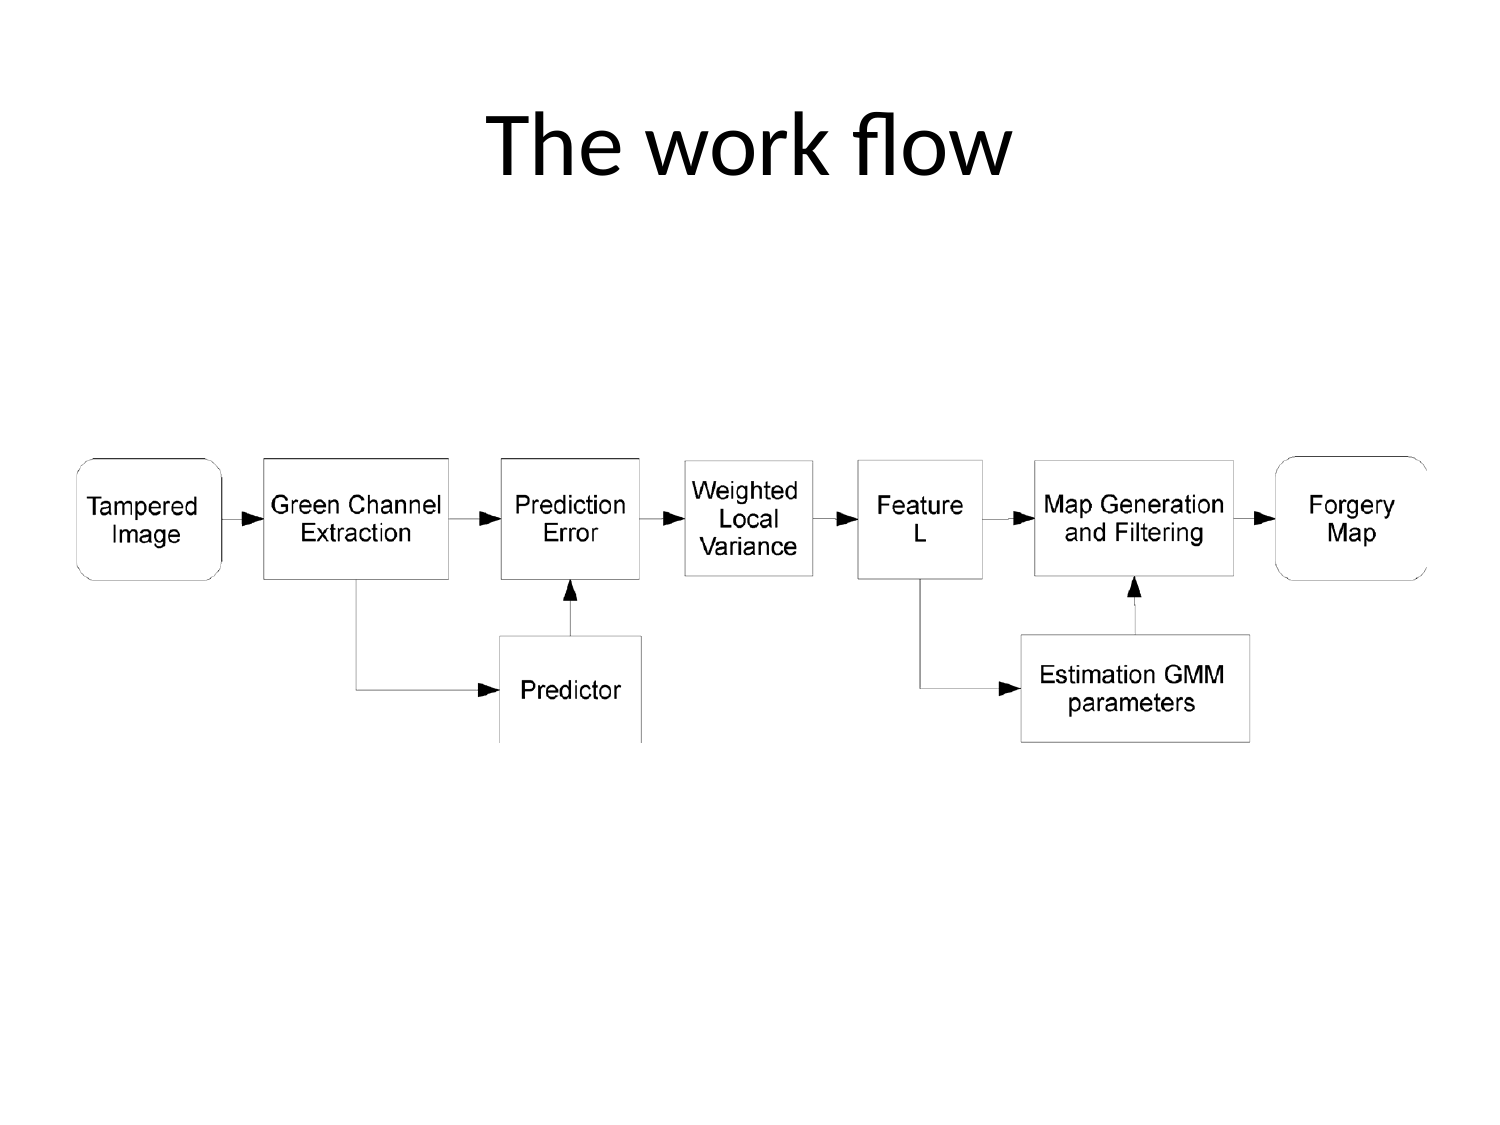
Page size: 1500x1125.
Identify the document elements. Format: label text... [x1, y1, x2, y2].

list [76, 455, 1427, 744]
title The work flow [75, 45, 1425, 233]
